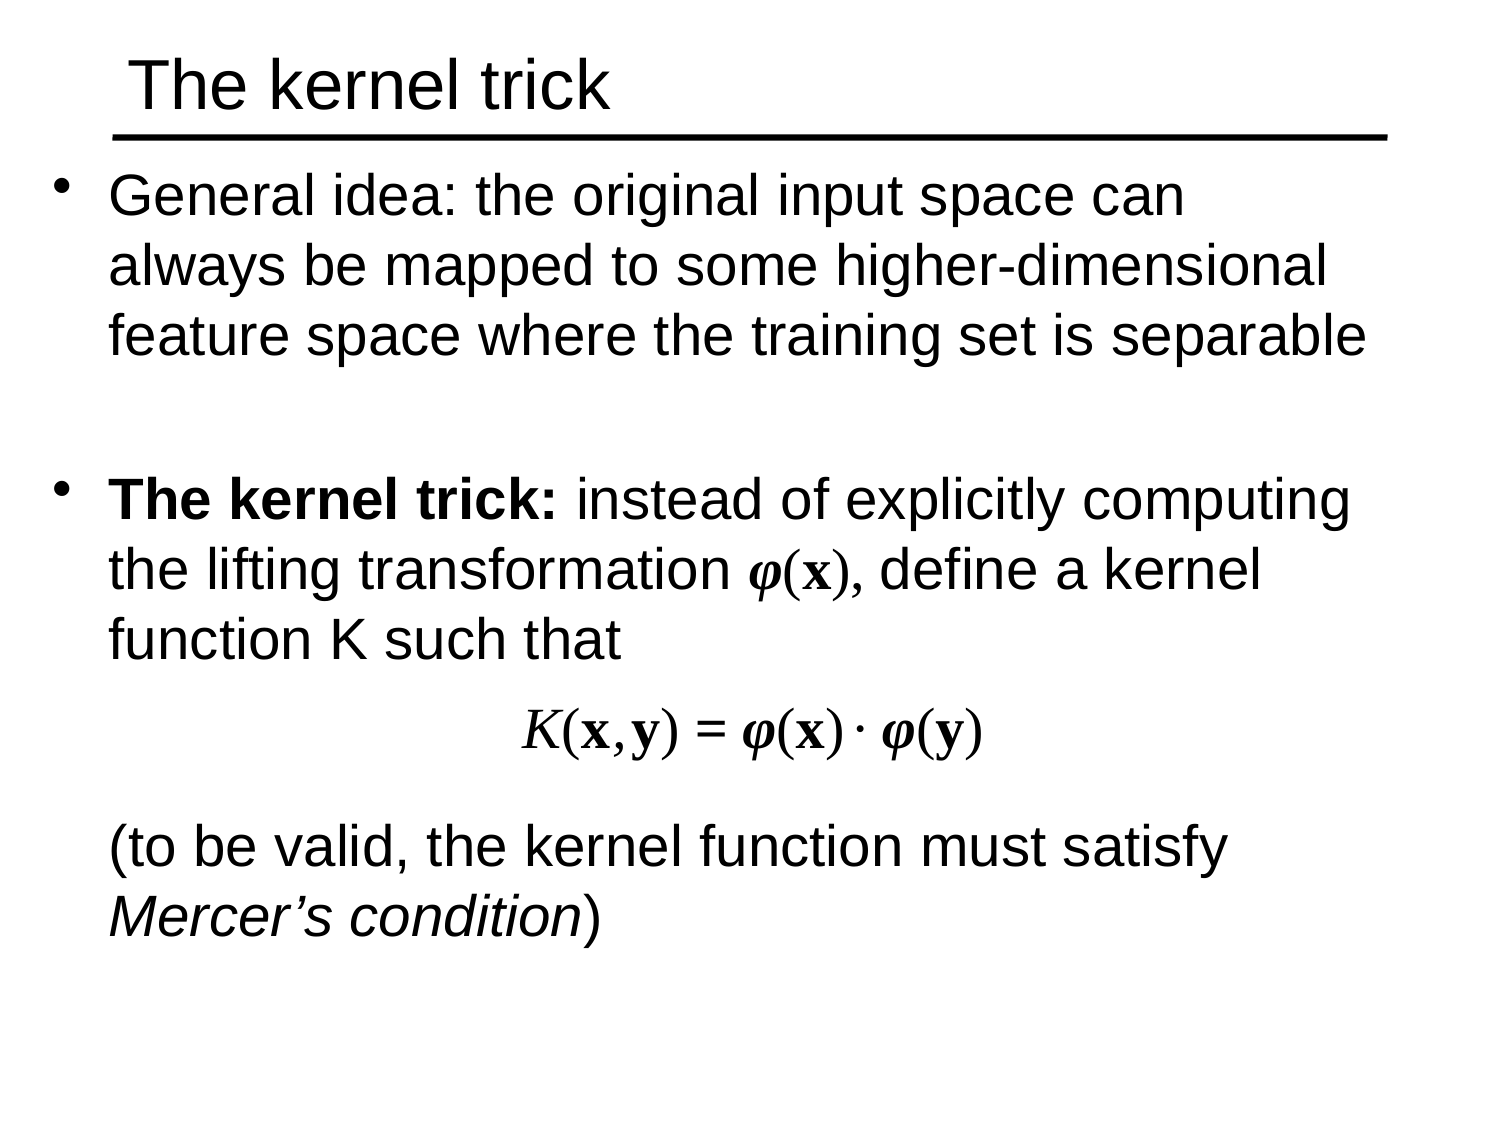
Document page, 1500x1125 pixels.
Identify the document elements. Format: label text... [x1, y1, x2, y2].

list General idea: the original input space can always be mapped to some higher-dimensional feature space where the training set is separable The kernel trick: instead of explicitly computing the lifting transformation φ(x), define a kernel function K such that K(x , y) = φ(x) · φ(y) (to be valid, the kernel function must satisfy Mercer’s condition) [37, 149, 1388, 1013]
title The kernel trick [112, 12, 1388, 149]
